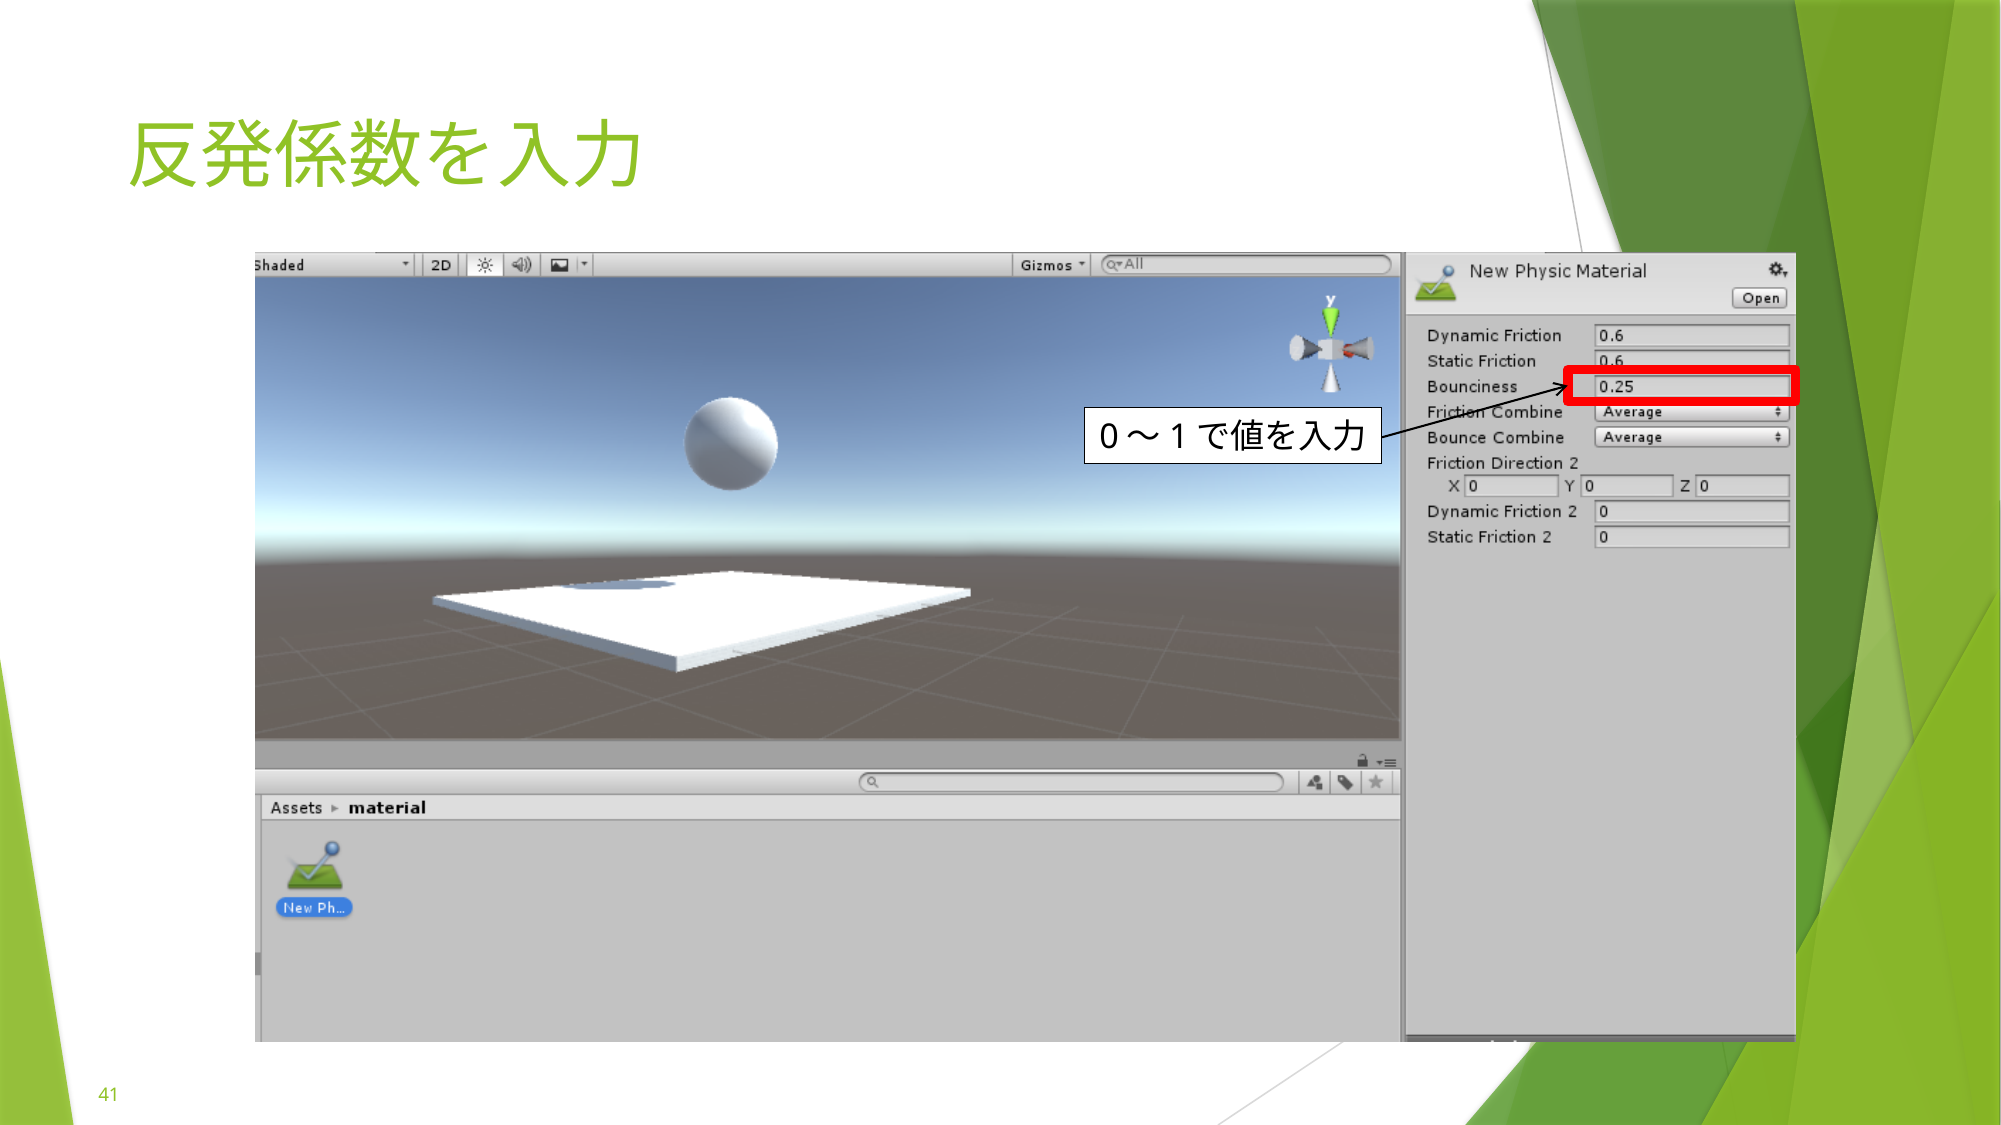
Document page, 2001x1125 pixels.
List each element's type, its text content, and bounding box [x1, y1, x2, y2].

title 反発係数を入力 [111, 99, 1522, 204]
slide_number 41 [22, 1065, 135, 1125]
picture [254, 251, 1796, 1043]
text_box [1381, 385, 1569, 438]
